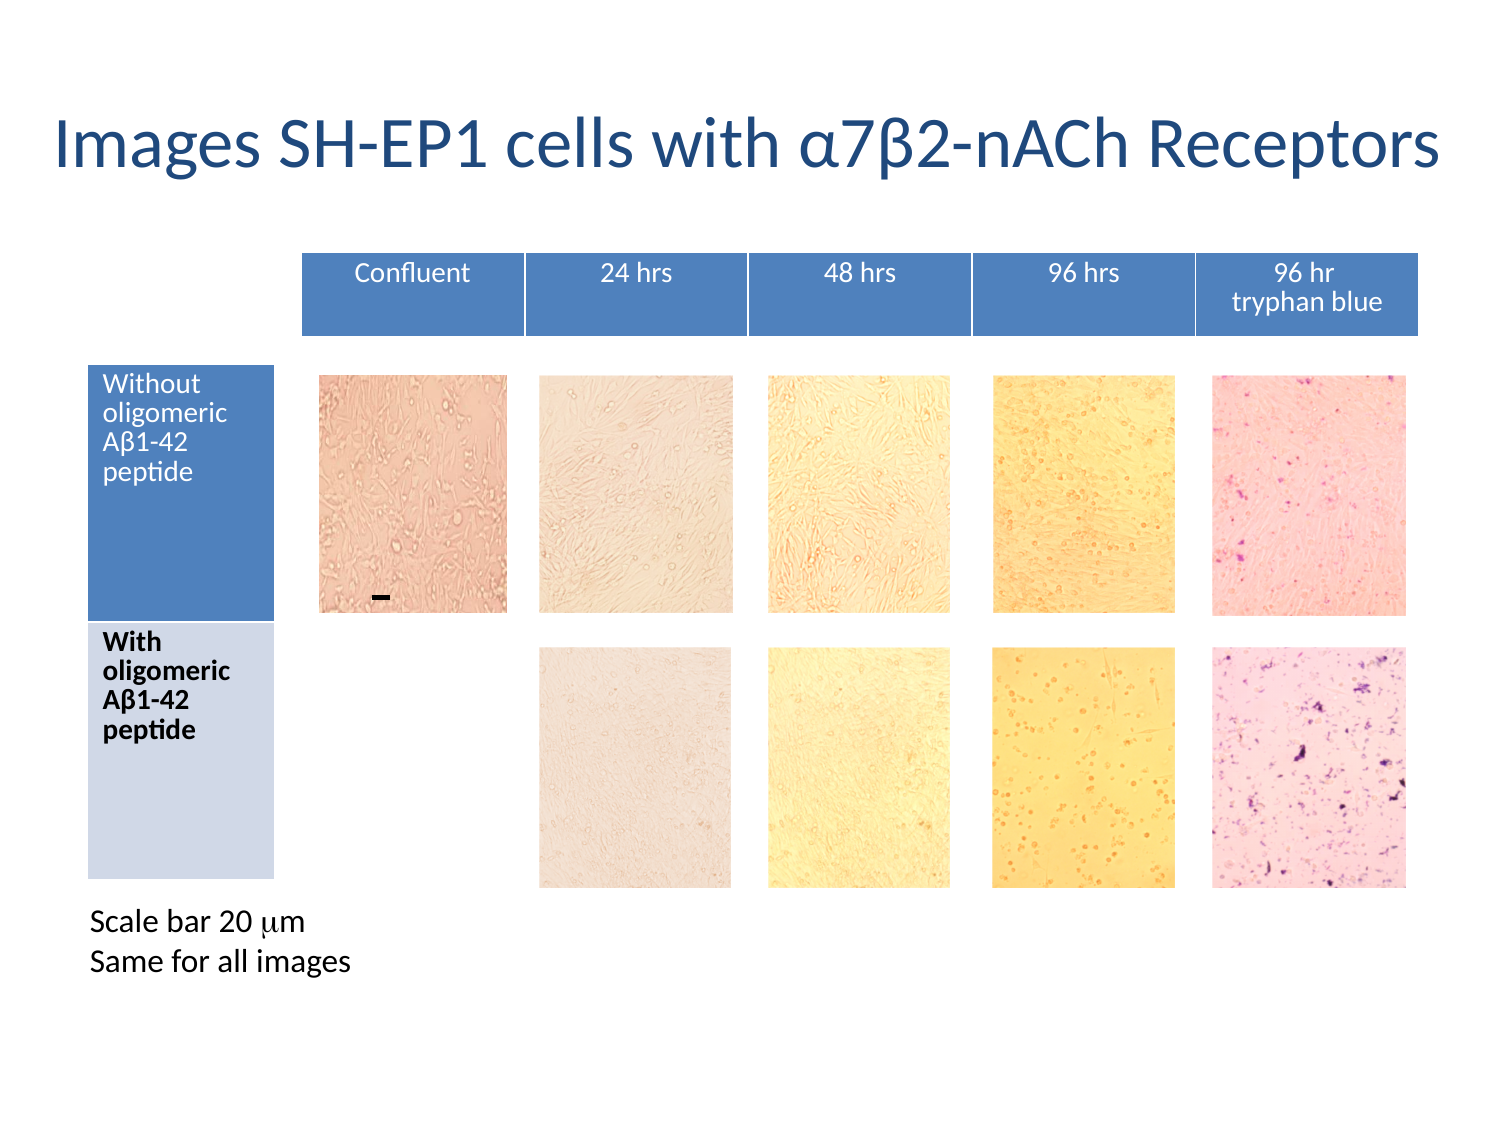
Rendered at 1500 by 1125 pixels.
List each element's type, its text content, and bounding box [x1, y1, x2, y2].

table_header 48 hrs [749, 253, 971, 336]
table_header Without oligomeric Aβ1-42 peptide [88, 365, 274, 621]
text_box Scale bar 20 mm Same for all images [74, 891, 468, 986]
table_header 96 hr tryphan blue [1196, 253, 1418, 336]
table_header 24 hrs [526, 253, 747, 336]
table_header Confluent [302, 253, 524, 336]
table_header 96 hrs [973, 253, 1195, 336]
table_cell With oligomeric Aβ1-42 peptide [88, 623, 274, 879]
title Images SH-EP1 cells with α7β2-nACh Receptors [24, 45, 1488, 233]
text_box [319, 375, 508, 613]
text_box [538, 374, 1407, 888]
